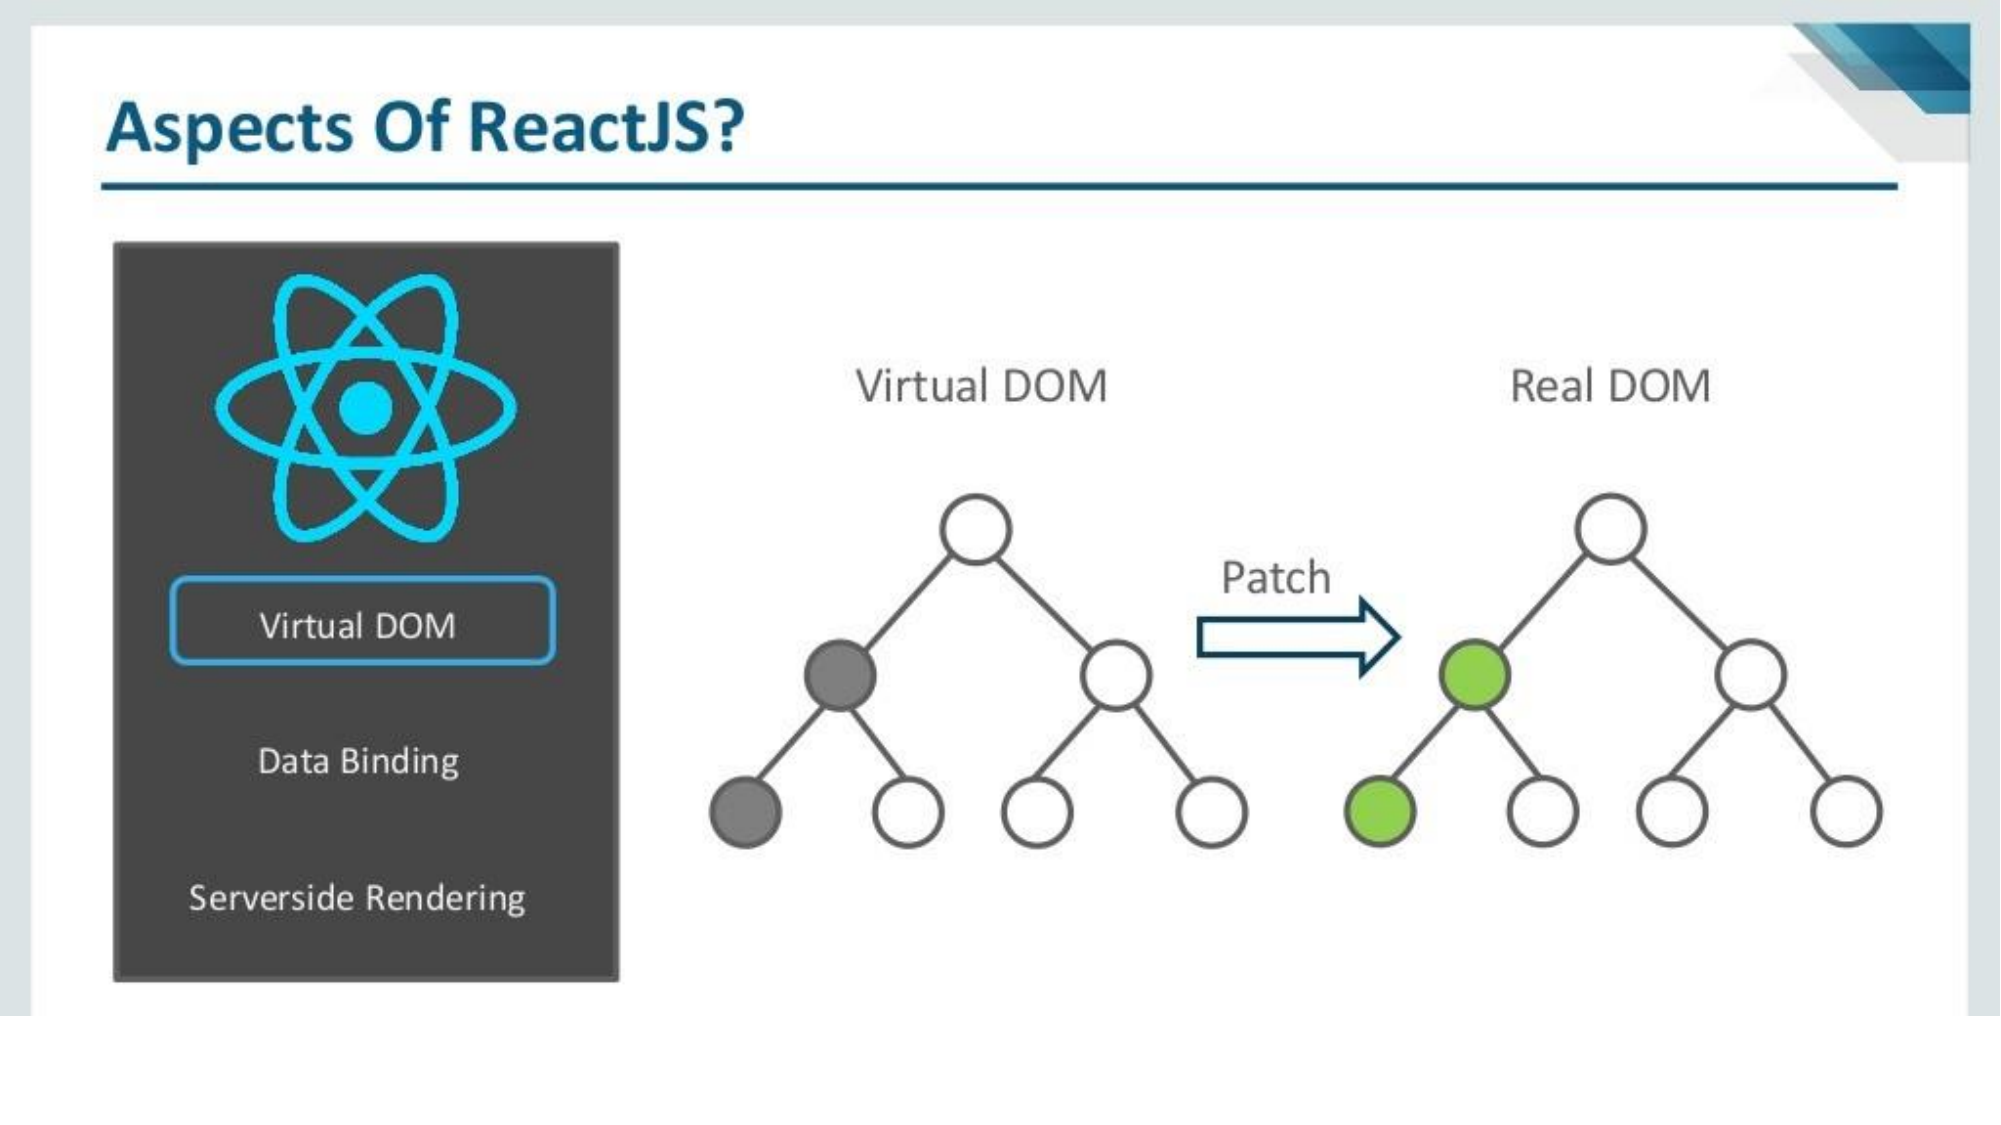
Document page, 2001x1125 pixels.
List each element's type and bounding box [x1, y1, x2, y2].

text_box [0, 0, 2000, 1016]
